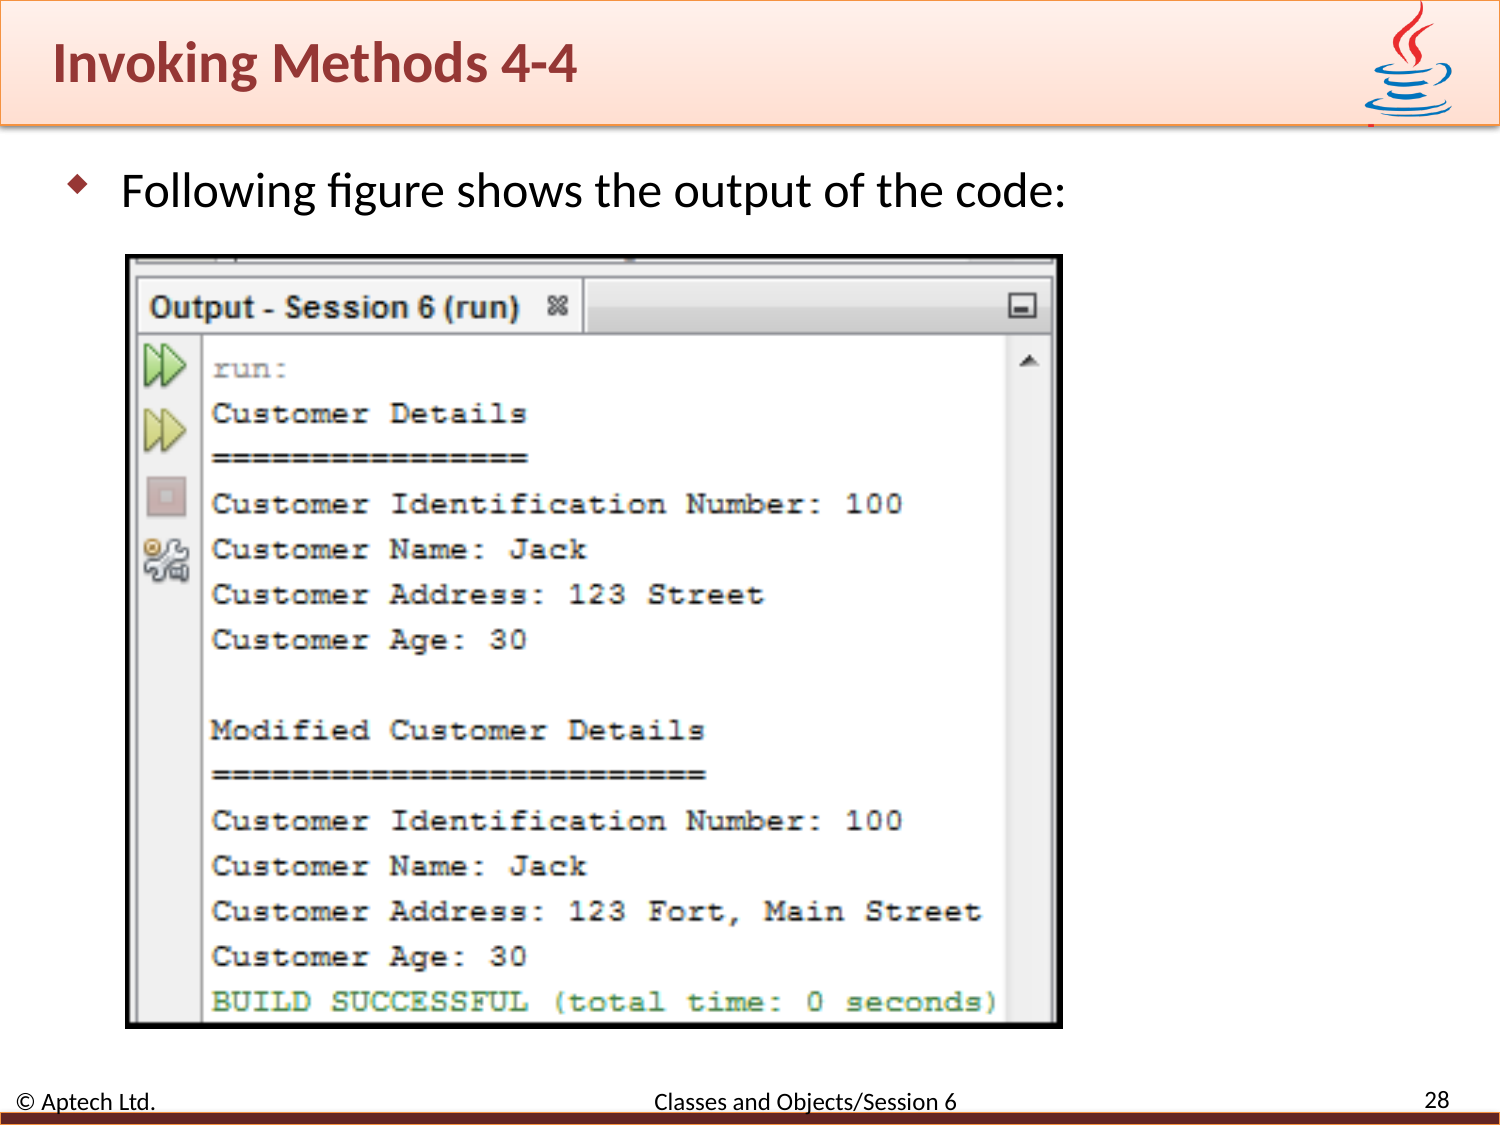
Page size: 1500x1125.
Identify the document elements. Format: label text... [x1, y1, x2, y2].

picture [124, 254, 1063, 1029]
slide_number 28 [1337, 1084, 1465, 1113]
picture [1362, 0, 1454, 127]
title Invoking Methods 4-4 [37, 24, 1288, 93]
footer © Aptech Ltd. Classes and Objects/Session 6 [0, 1087, 1325, 1113]
list Following figure shows the output of the code: [49, 149, 1463, 1013]
